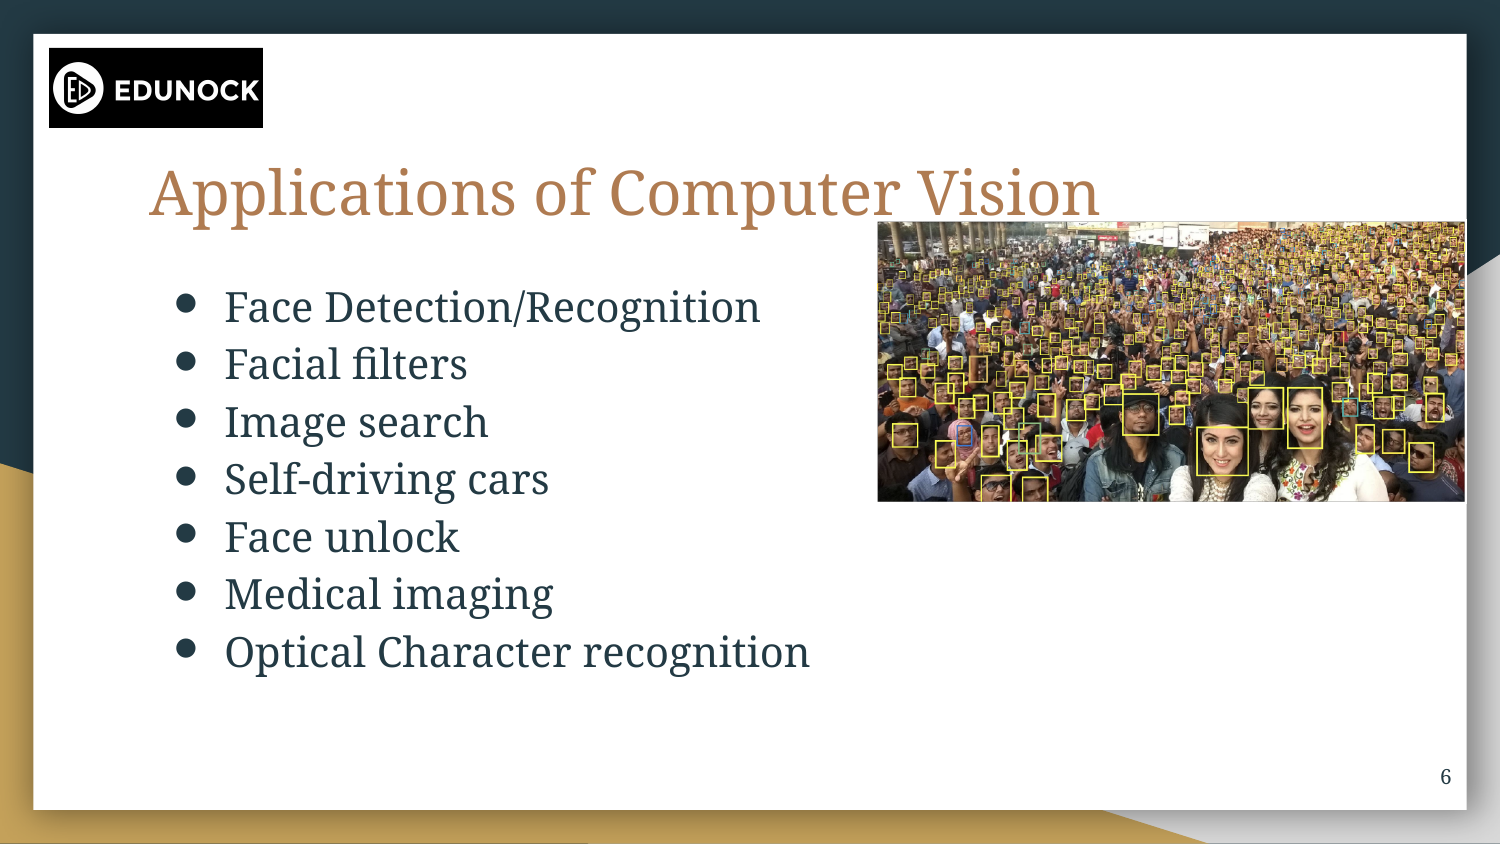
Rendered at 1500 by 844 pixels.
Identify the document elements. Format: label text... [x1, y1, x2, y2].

title Applications of Computer Vision [134, 138, 1366, 243]
picture [875, 218, 1467, 505]
list Face Detection/Recognition Facial filters Image search Self-driving cars Face unlock Medical imaging Optical Character recognition [134, 257, 1366, 729]
slide_number 6 [1376, 745, 1467, 810]
picture [53, 62, 260, 114]
text_box [47, 46, 265, 130]
